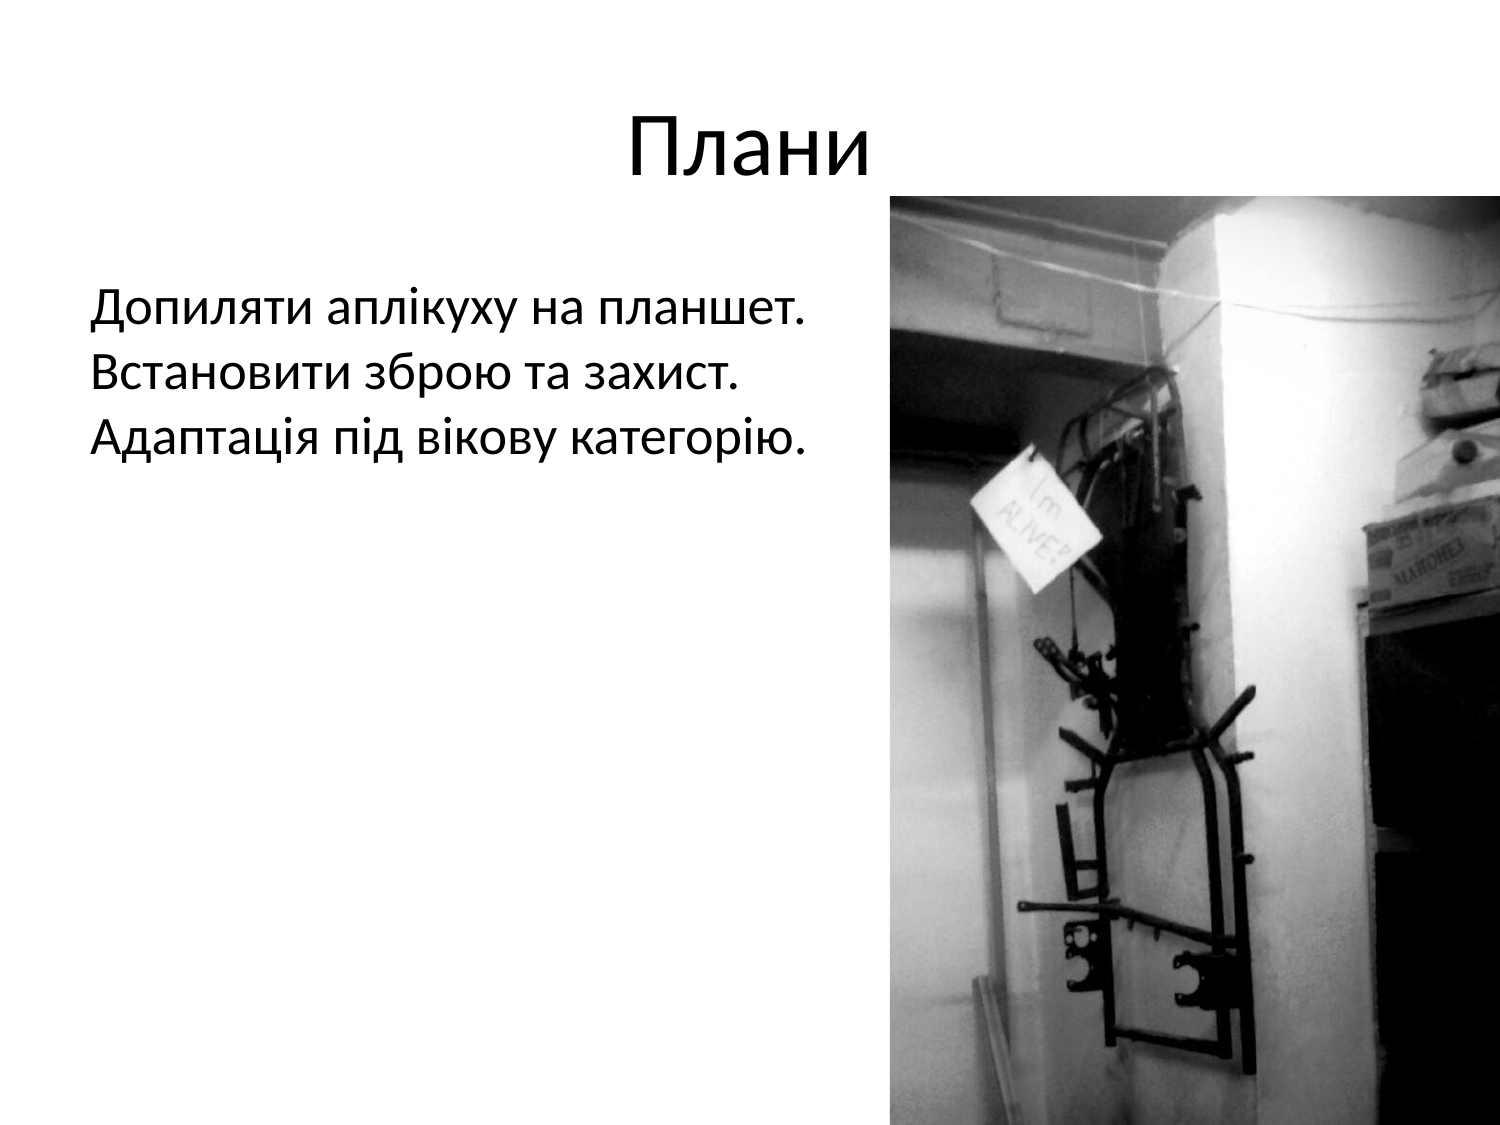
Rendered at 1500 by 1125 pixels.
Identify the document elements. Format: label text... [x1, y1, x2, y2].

picture [889, 195, 1500, 1125]
title Плани [75, 45, 1425, 233]
list Допиляти аплікуху на планшет. Встановити зброю та захист. Адаптація під вікову категорію. [75, 262, 884, 1005]
